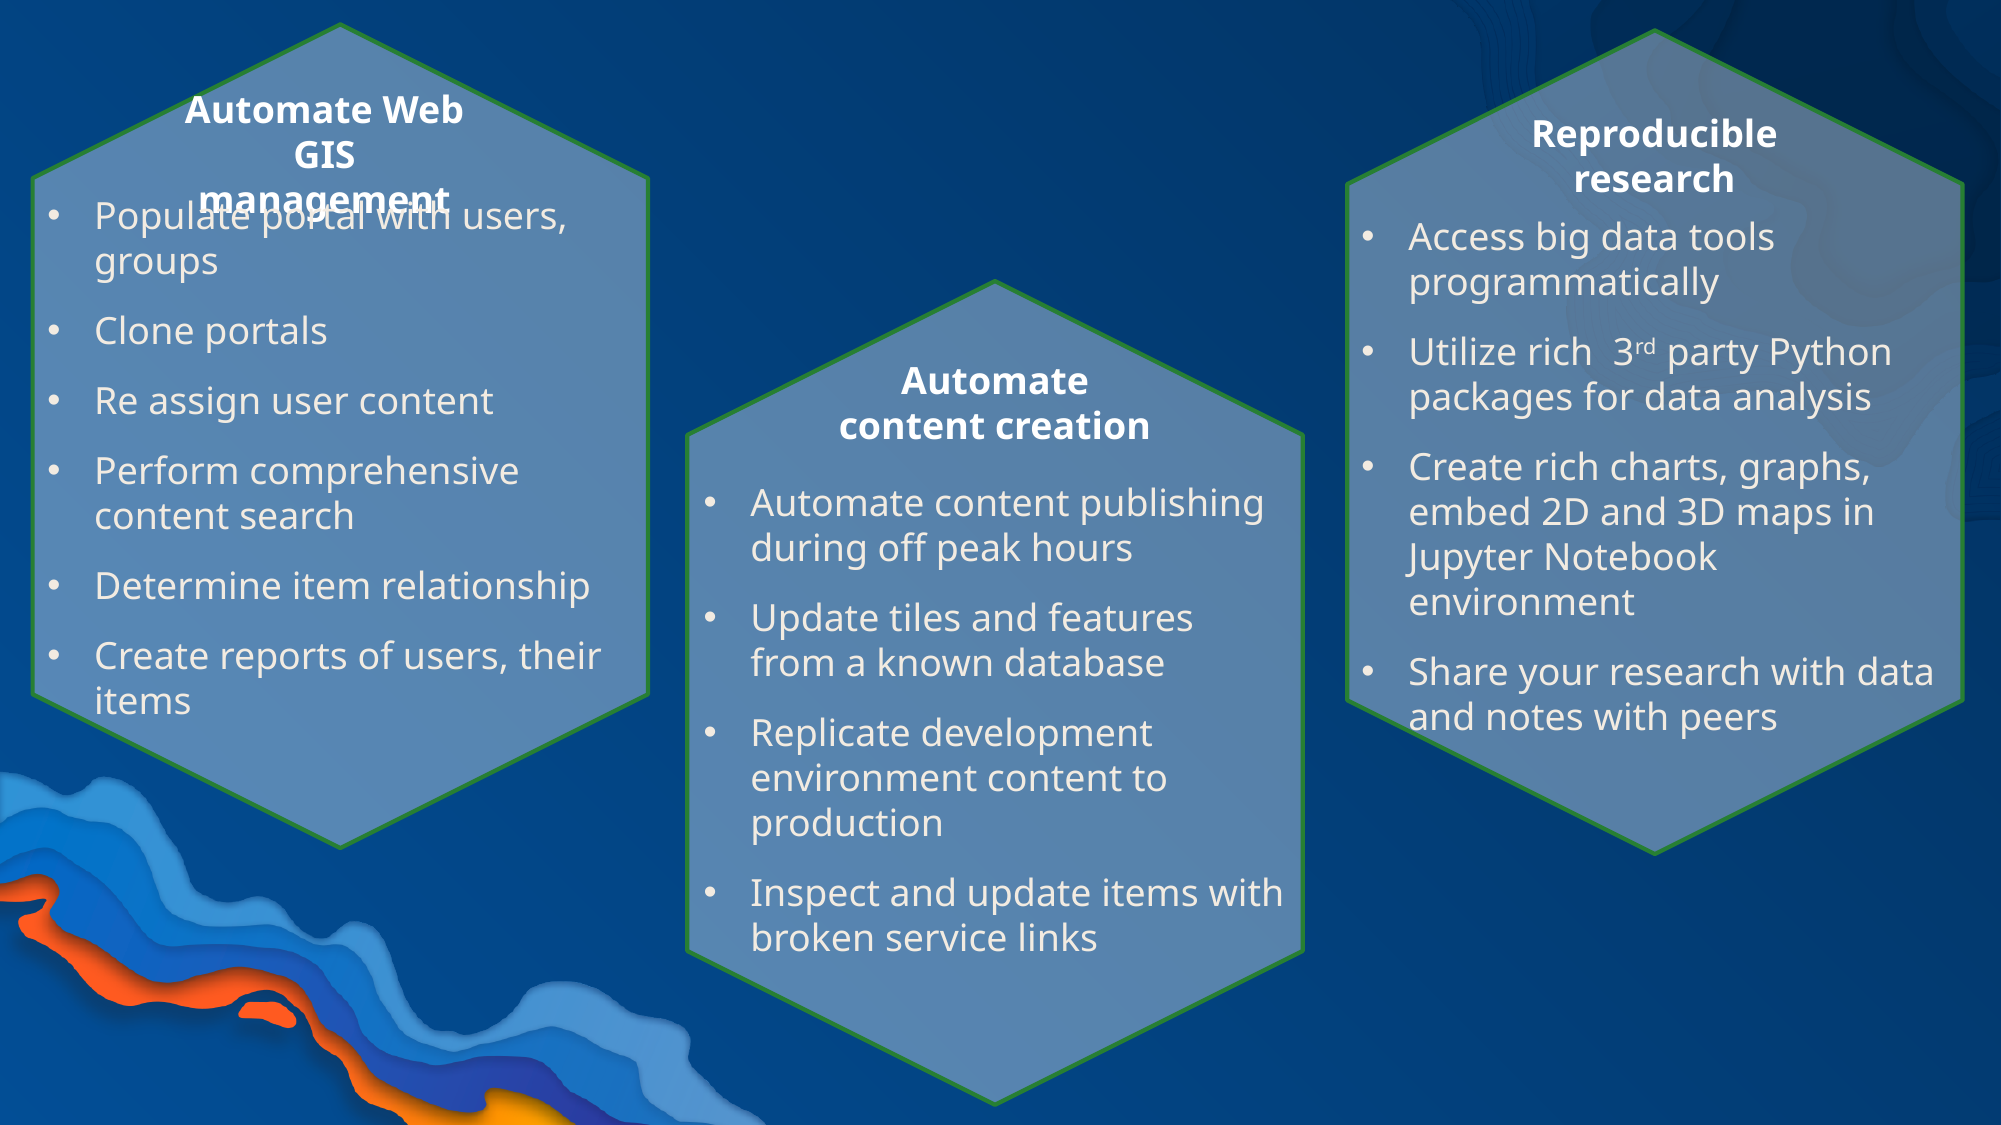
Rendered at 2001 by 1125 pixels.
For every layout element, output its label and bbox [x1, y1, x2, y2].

text_box [1346, 29, 1963, 855]
text_box [32, 24, 649, 849]
text_box [687, 280, 1303, 1106]
picture [0, 0, 2001, 1125]
